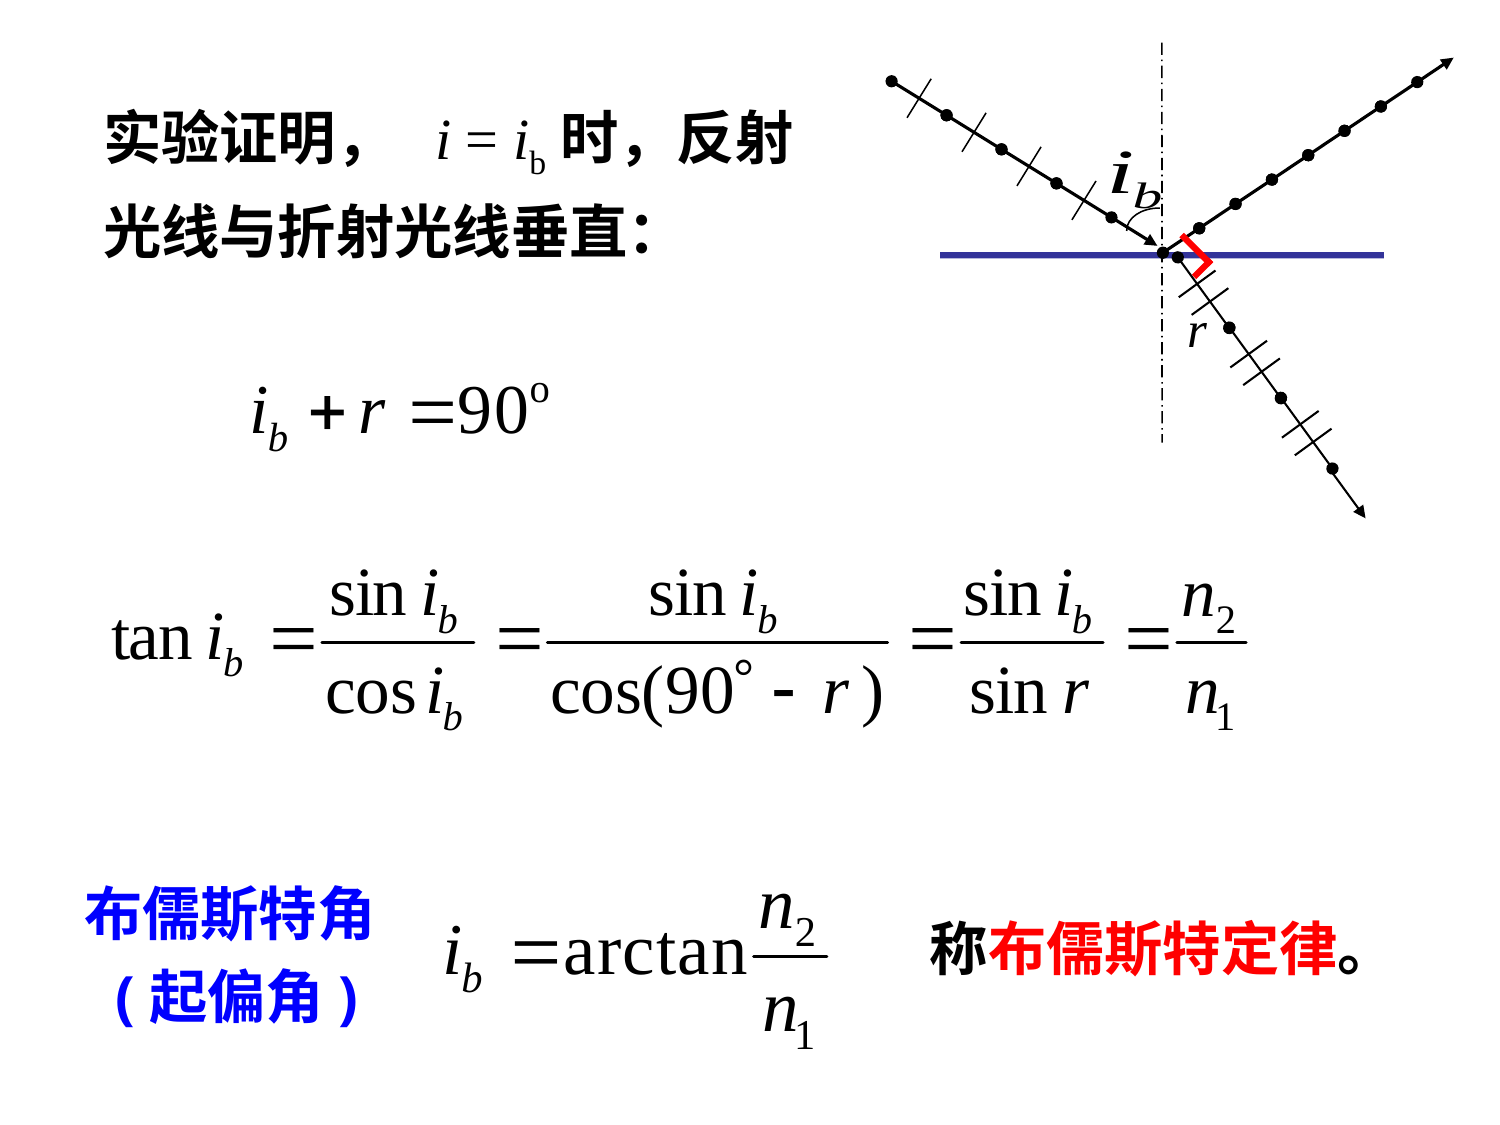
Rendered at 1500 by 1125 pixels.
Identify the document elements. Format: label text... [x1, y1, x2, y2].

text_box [867, 42, 1484, 480]
text_box 实验证明， i = ib时，反射光线与折射光线垂直： [88, 78, 862, 273]
text_box 布儒斯特角(起偏角) [41, 855, 433, 1038]
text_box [433, 858, 842, 1066]
text_box 称布儒斯特定律。 [915, 904, 1424, 990]
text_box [241, 357, 562, 469]
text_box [99, 549, 1259, 747]
